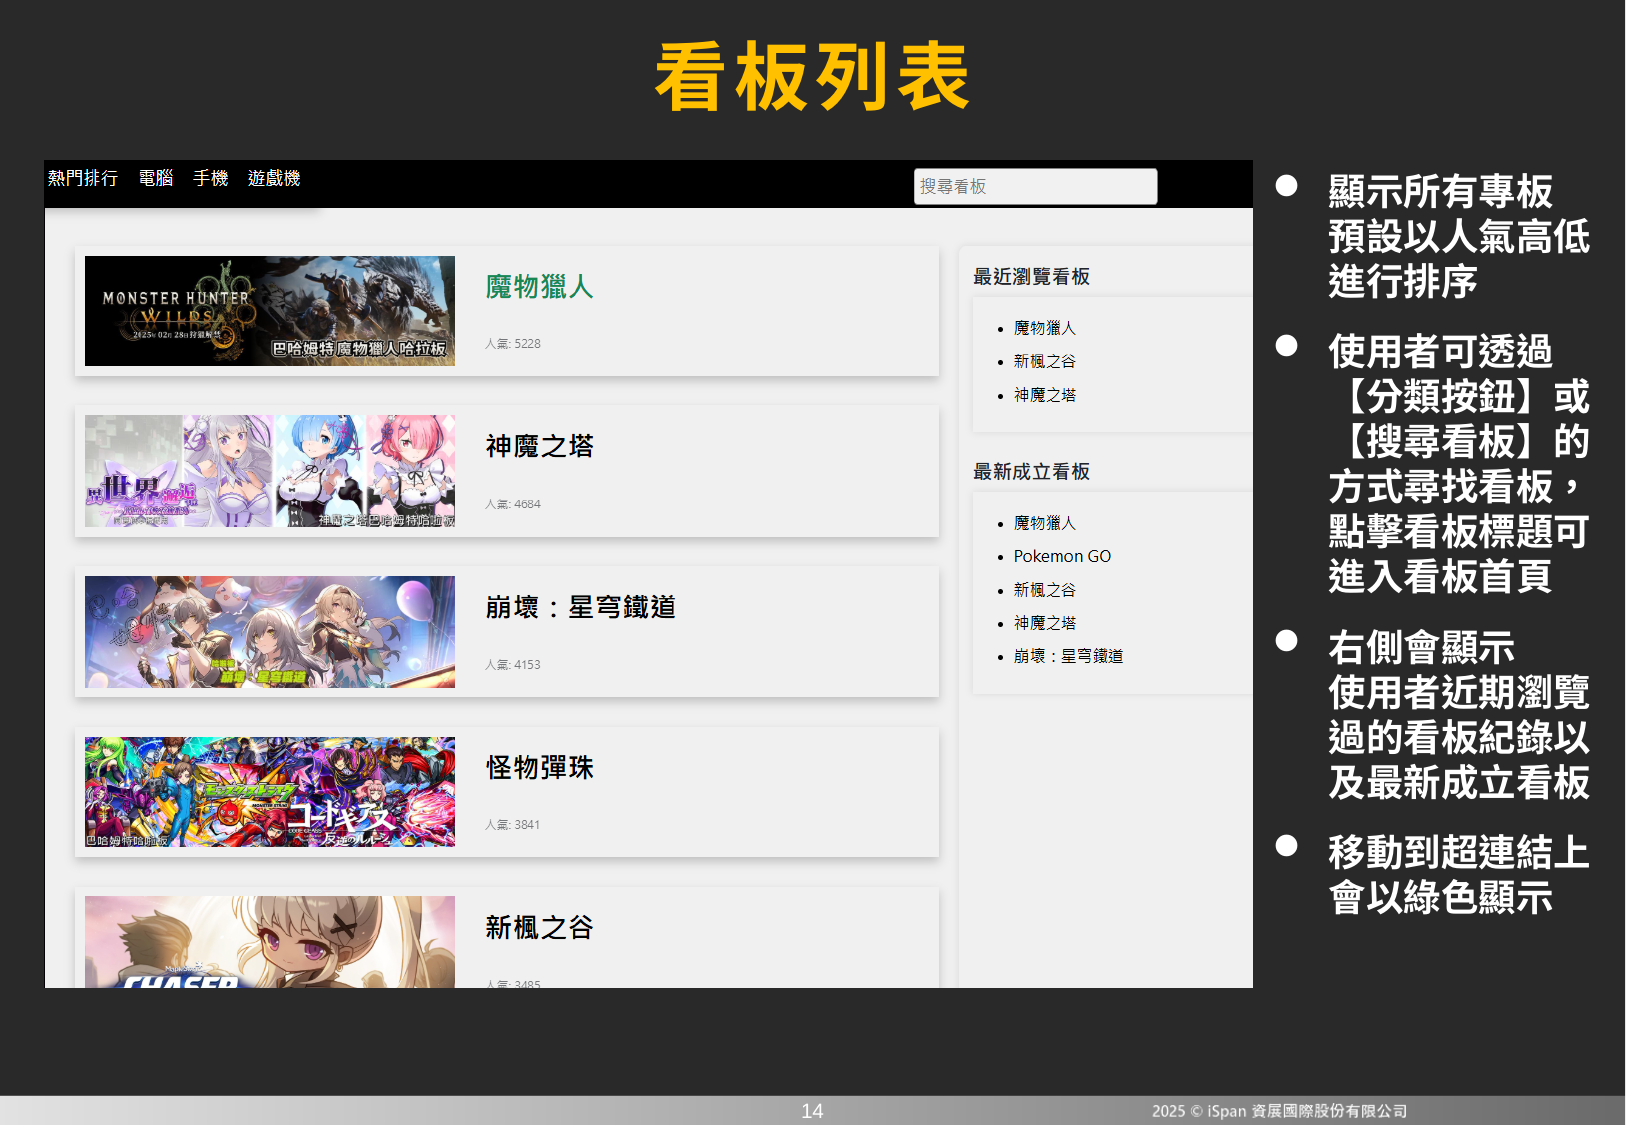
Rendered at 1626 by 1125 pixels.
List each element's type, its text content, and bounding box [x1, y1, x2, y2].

list 顯示所有專板 預設以人氣高低進行排序 使用者可透過【分類按鈕】或【搜尋看板】的方式尋找看板，點擊看板標題可進入看板首頁 右側會顯示 使用者近期瀏覽過的看板紀錄以及最新成立看板 移動到超連結上會以綠色顯示 [1257, 160, 1624, 1024]
title 看板列表 [103, 12, 1522, 138]
picture [0, 0, 1626, 1125]
